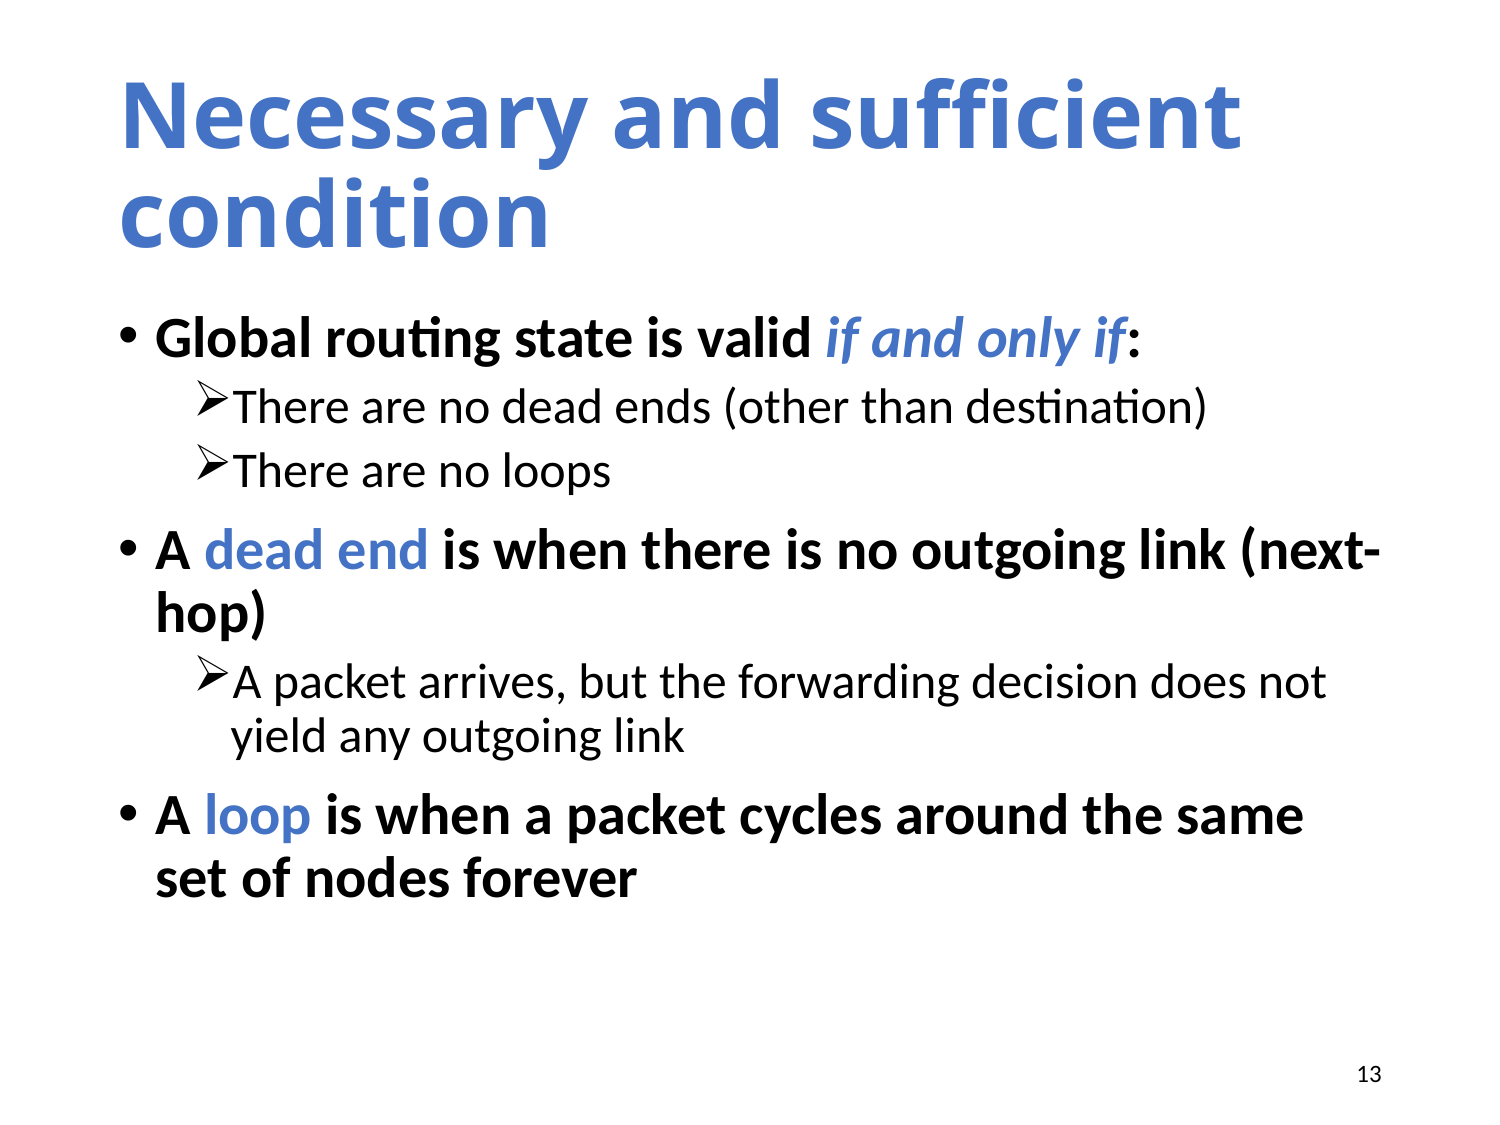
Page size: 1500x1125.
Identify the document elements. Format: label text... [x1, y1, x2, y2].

list Global routing state is valid if and only if: There are no dead ends (other than destination) There are no loops A dead end is when there is no outgoing link (next-hop) A packet arrives, but the forwarding decision does not yield any outgoing link A loop is when a packet cycles around the same set of nodes forever [103, 299, 1397, 1014]
slide_number 13 [1059, 1042, 1397, 1103]
title Necessary and sufficient condition [103, 59, 1397, 278]
